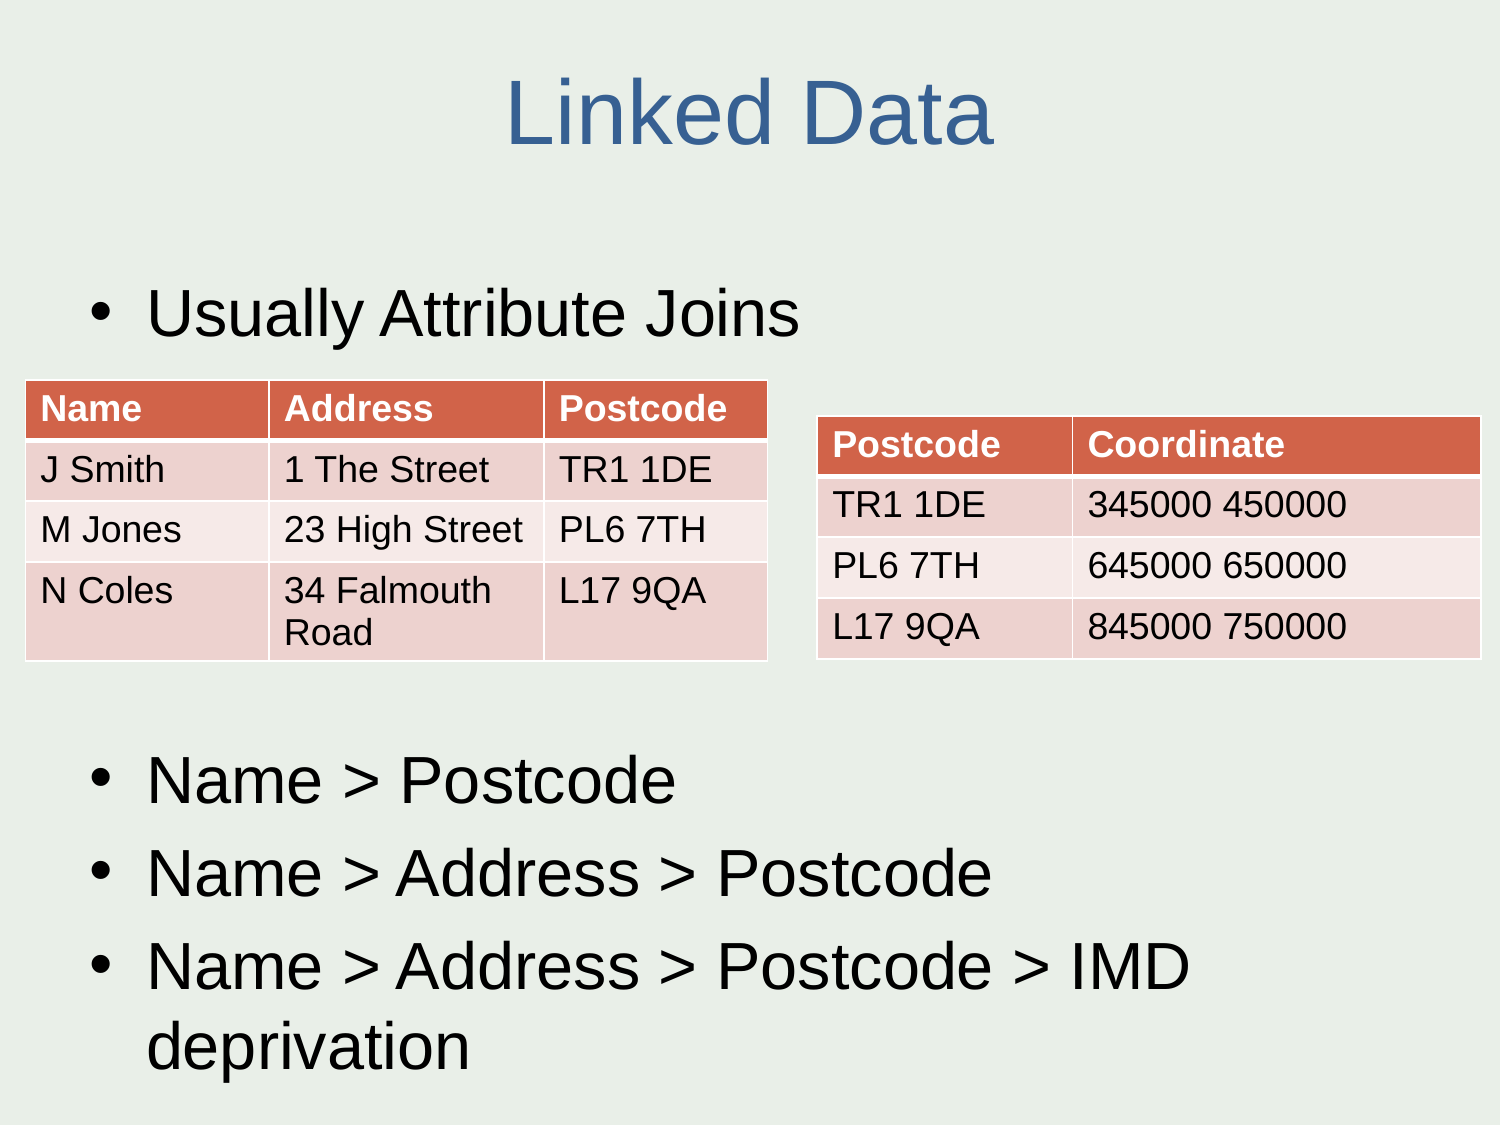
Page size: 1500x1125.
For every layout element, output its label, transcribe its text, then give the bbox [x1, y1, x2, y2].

table_header Name [26, 381, 268, 438]
table_cell 345000 450000 [1073, 479, 1480, 536]
table_cell 1 The Street [270, 443, 543, 500]
title Linked Data [75, 45, 1425, 233]
table_cell N Coles [26, 563, 268, 660]
table_header Postcode [545, 381, 767, 438]
table_cell TR1 1DE [545, 443, 767, 500]
table_cell PL6 7TH [545, 502, 767, 561]
table_cell 645000 650000 [1073, 538, 1480, 597]
table_cell J Smith [26, 443, 268, 500]
table_header Coordinate [1073, 417, 1480, 474]
table_cell L17 9QA [545, 563, 767, 660]
table_cell L17 9QA [818, 599, 1072, 658]
table_cell 34 Falmouth Road [270, 563, 543, 660]
table_cell 23 High Street [270, 502, 543, 561]
table_cell 845000 750000 [1073, 599, 1480, 658]
list Usually Attribute Joins Name > Postcode Name > Address > Postcode Name > Address > Postcode > IMD deprivation [75, 262, 1425, 1005]
table_cell TR1 1DE [818, 479, 1072, 536]
table_cell M Jones [26, 502, 268, 561]
table_header Postcode [818, 417, 1072, 474]
table_header Address [270, 381, 543, 438]
table_cell PL6 7TH [818, 538, 1072, 597]
